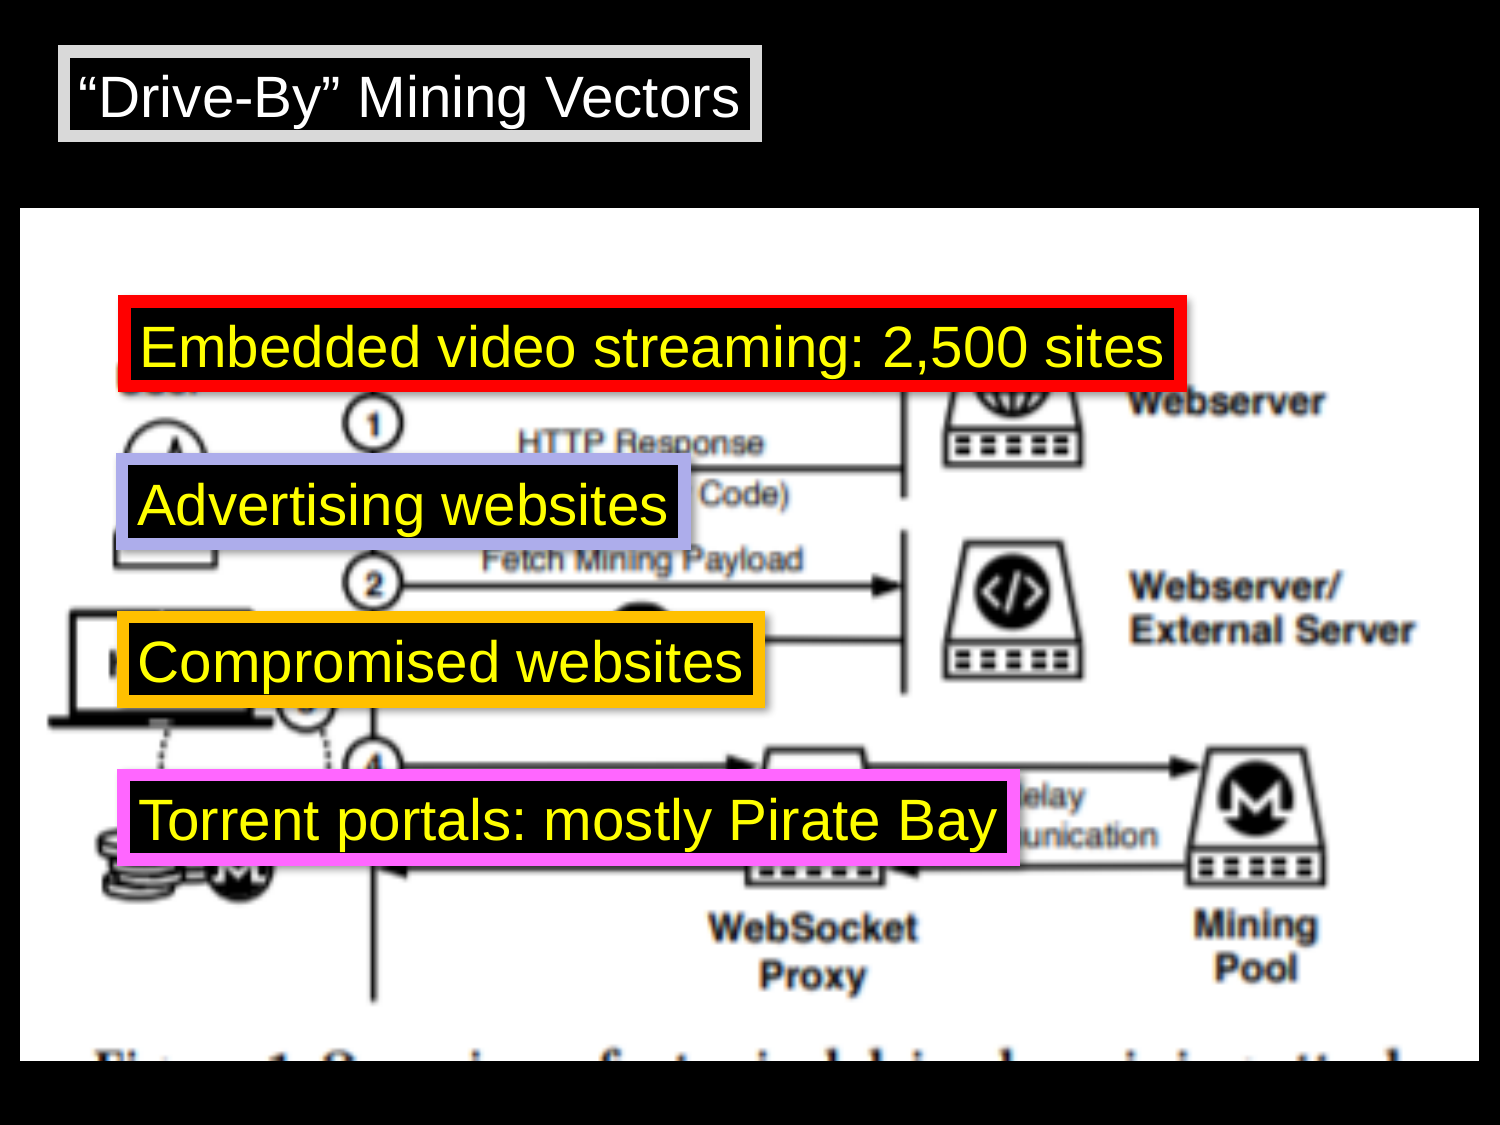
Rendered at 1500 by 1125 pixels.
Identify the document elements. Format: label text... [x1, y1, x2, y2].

text_box “Drive-By” Mining Vectors [64, 51, 756, 136]
picture [20, 207, 1480, 1061]
